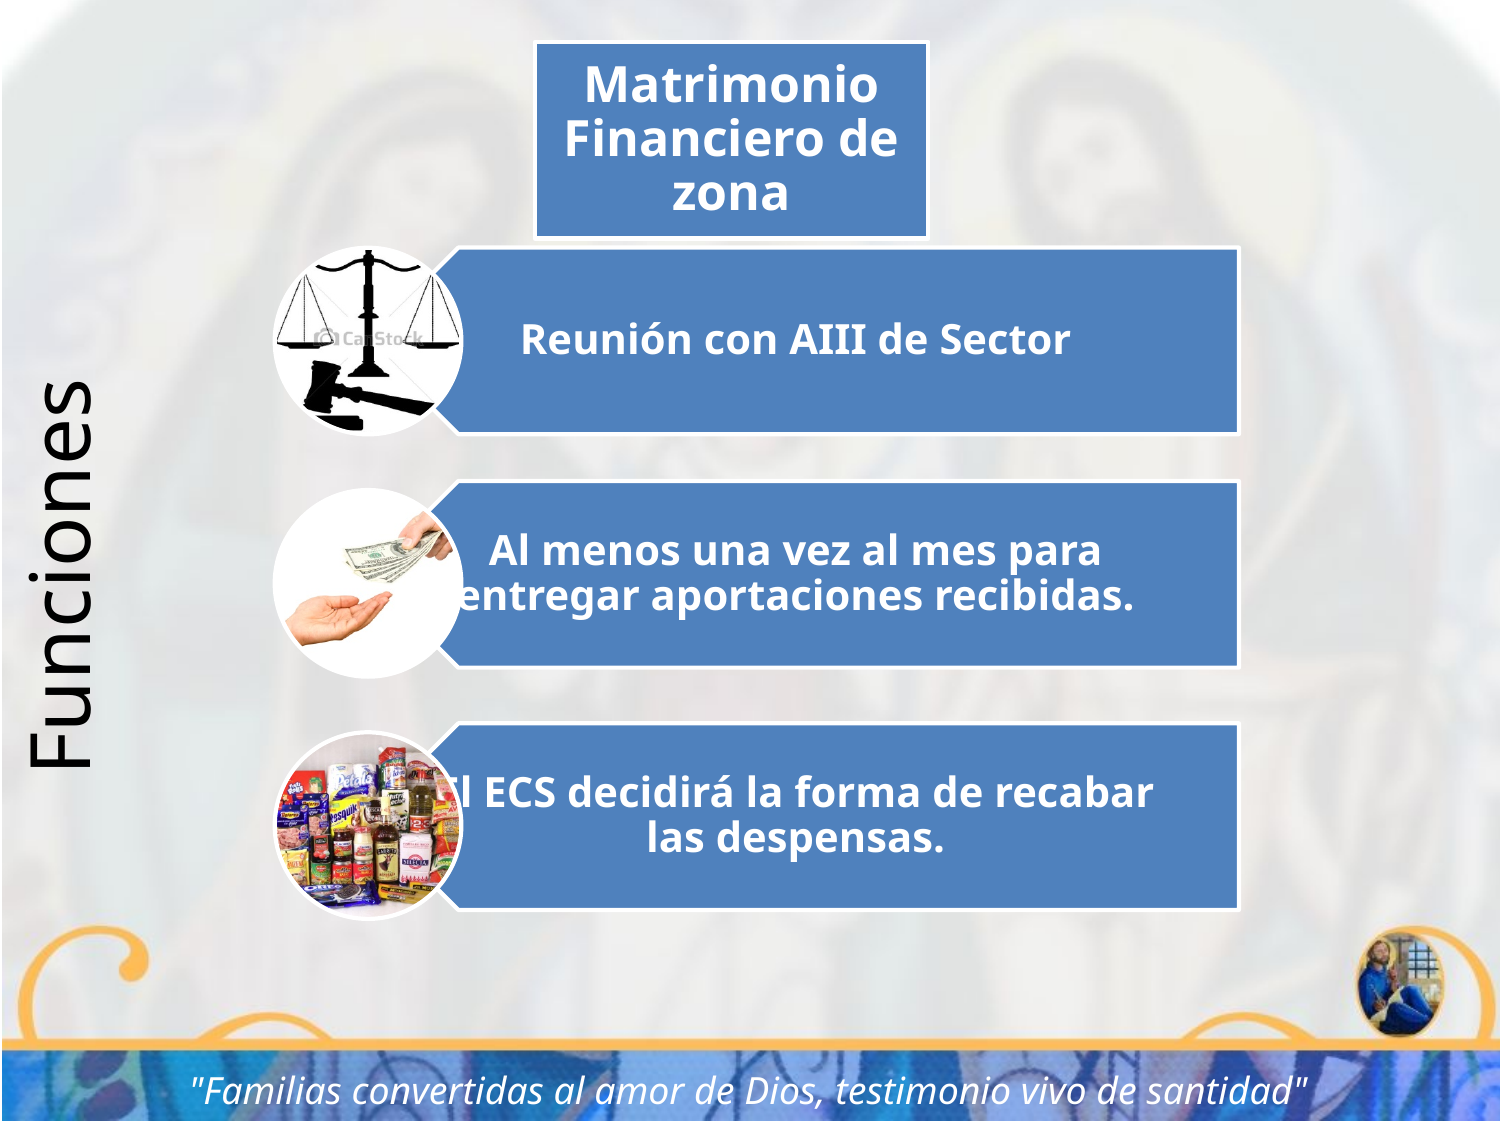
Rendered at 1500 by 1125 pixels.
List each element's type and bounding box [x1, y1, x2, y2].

text_box [473, 41, 991, 239]
text_box [100, 247, 1416, 920]
picture [2, 0, 1500, 1121]
